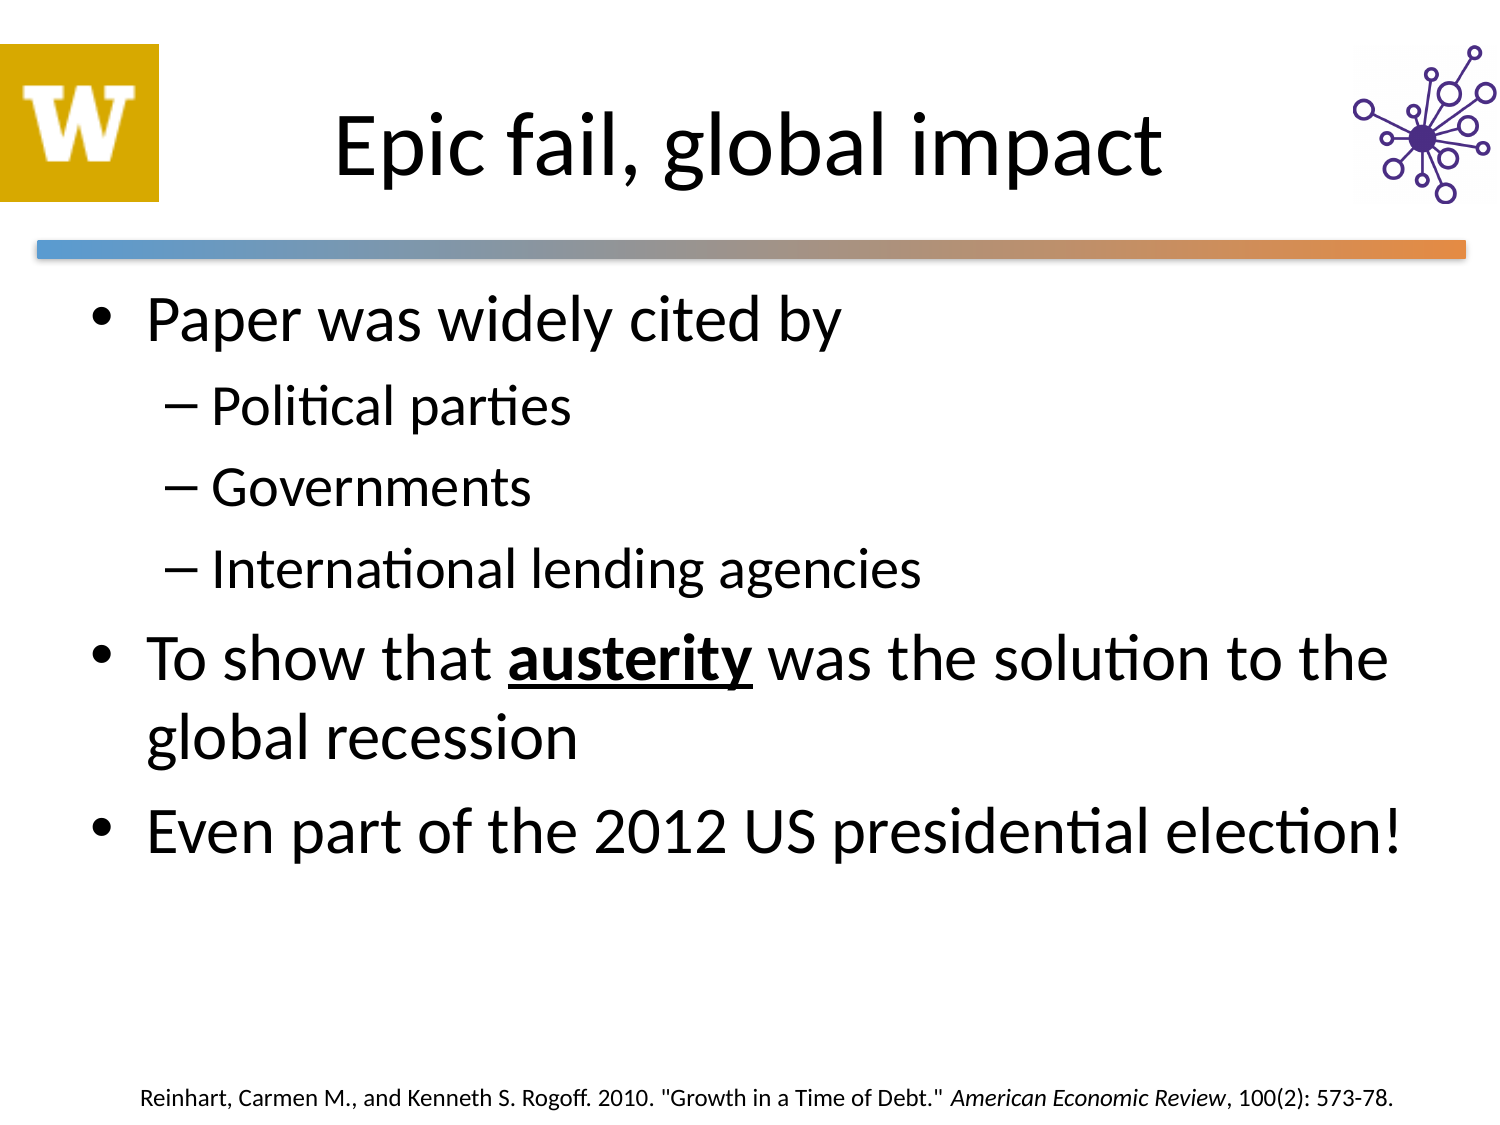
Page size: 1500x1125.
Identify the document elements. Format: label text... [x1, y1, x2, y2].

picture [0, 44, 159, 202]
title Epic fail, global impact [75, 45, 1425, 233]
list Paper was widely cited by Political parties Governments International lending agencies To show that austerity was the solution to the global recession Even part of the 2012 US presidential election! [75, 267, 1425, 1057]
picture [1425, 45, 1497, 204]
text_box Reinhart, Carmen M., and Kenneth S. Rogoff. 2010. "Growth in a Time of Debt." American Economic Review, 100(2): 573-78. [125, 1073, 1410, 1119]
